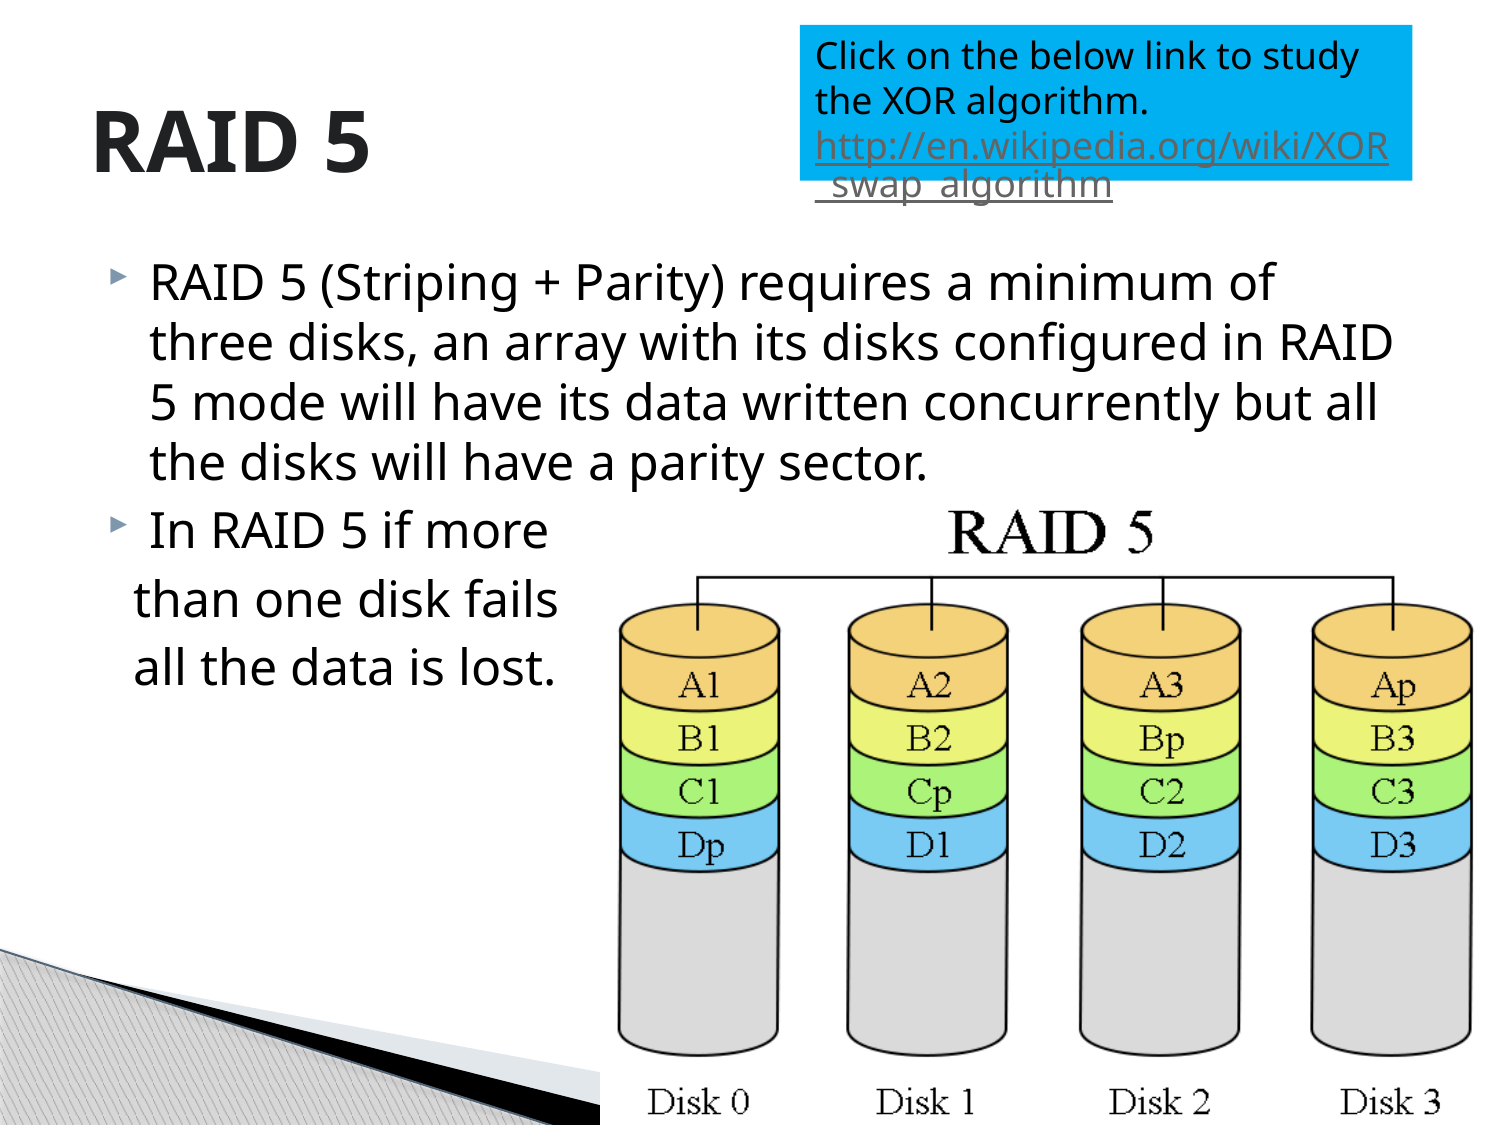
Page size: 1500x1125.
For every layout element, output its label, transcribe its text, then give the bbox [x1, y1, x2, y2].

title RAID 5 [75, 45, 1425, 233]
list RAID 5 (Striping + Parity) requires a minimum of three disks, an array with its disks configured in RAID 5 mode will have its data written concurrently but all the disks will have a parity sector. In RAID 5 if more than one disk fails all the data is lost. [75, 243, 1425, 986]
picture [599, 499, 1500, 1125]
text_box Click on the below link to study the XOR algorithm. http://en.wikipedia.org/wiki/XOR_swap_algorithm [799, 24, 1413, 181]
